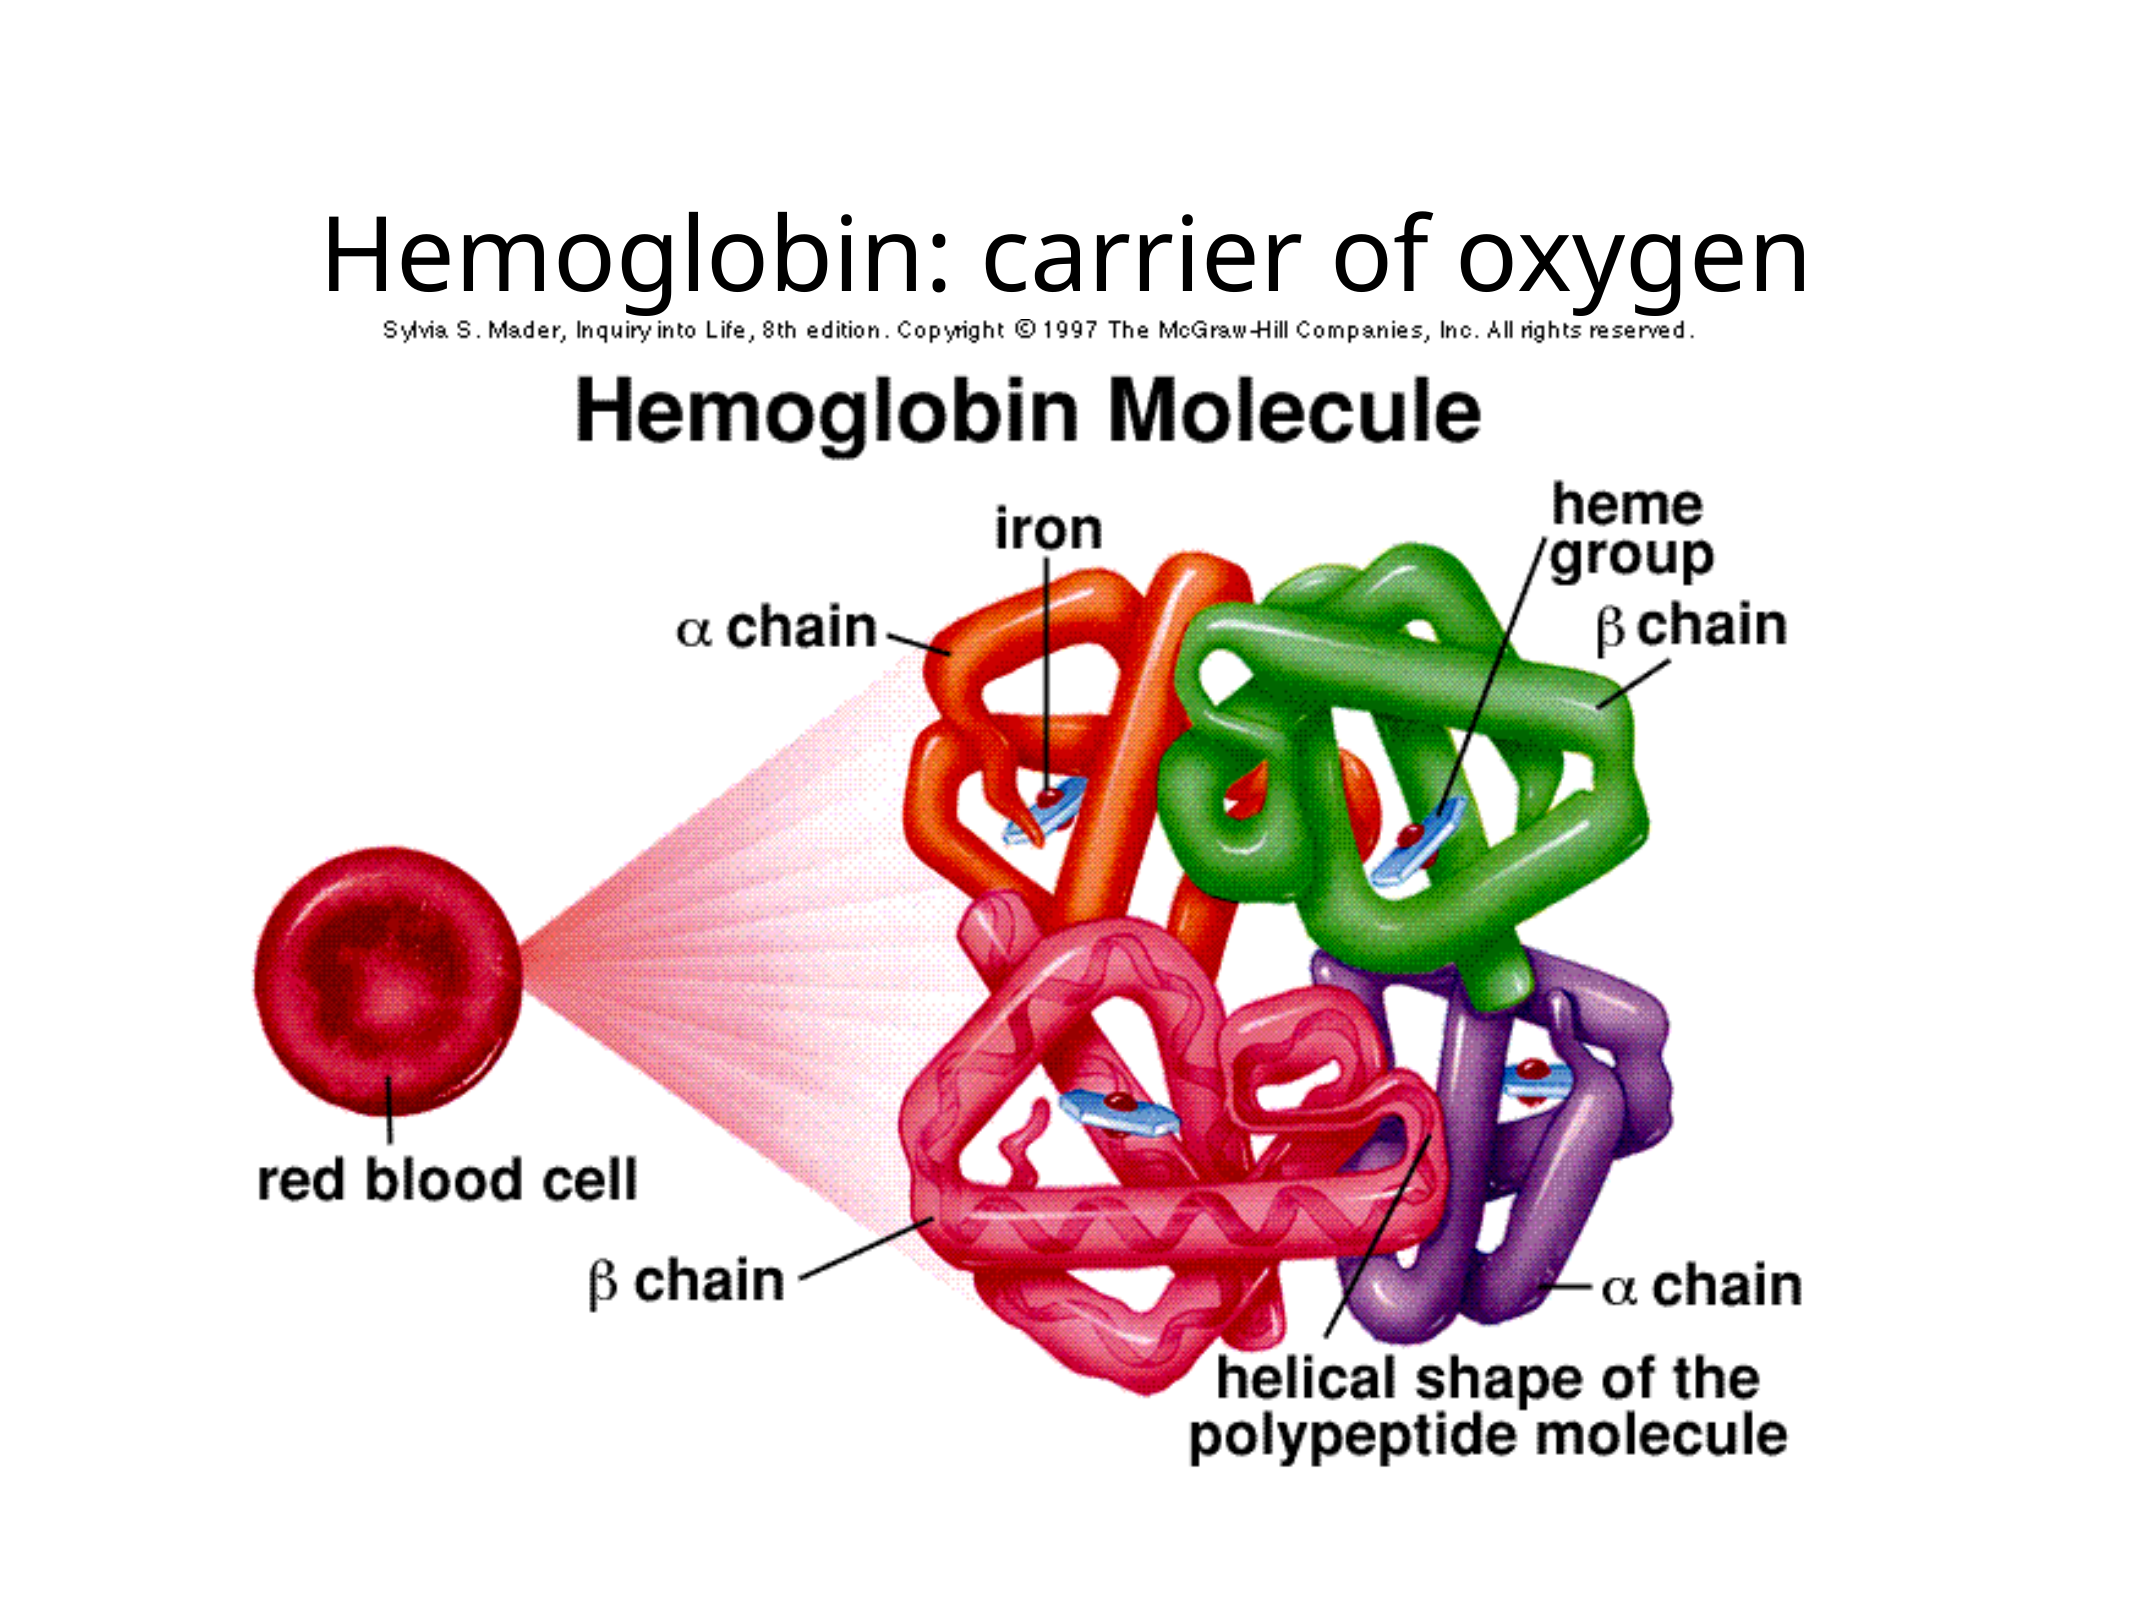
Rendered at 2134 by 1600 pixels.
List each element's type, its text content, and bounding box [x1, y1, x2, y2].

picture [248, 319, 1814, 1494]
title Hemoglobin: carrier of oxygen [155, 72, 1978, 428]
